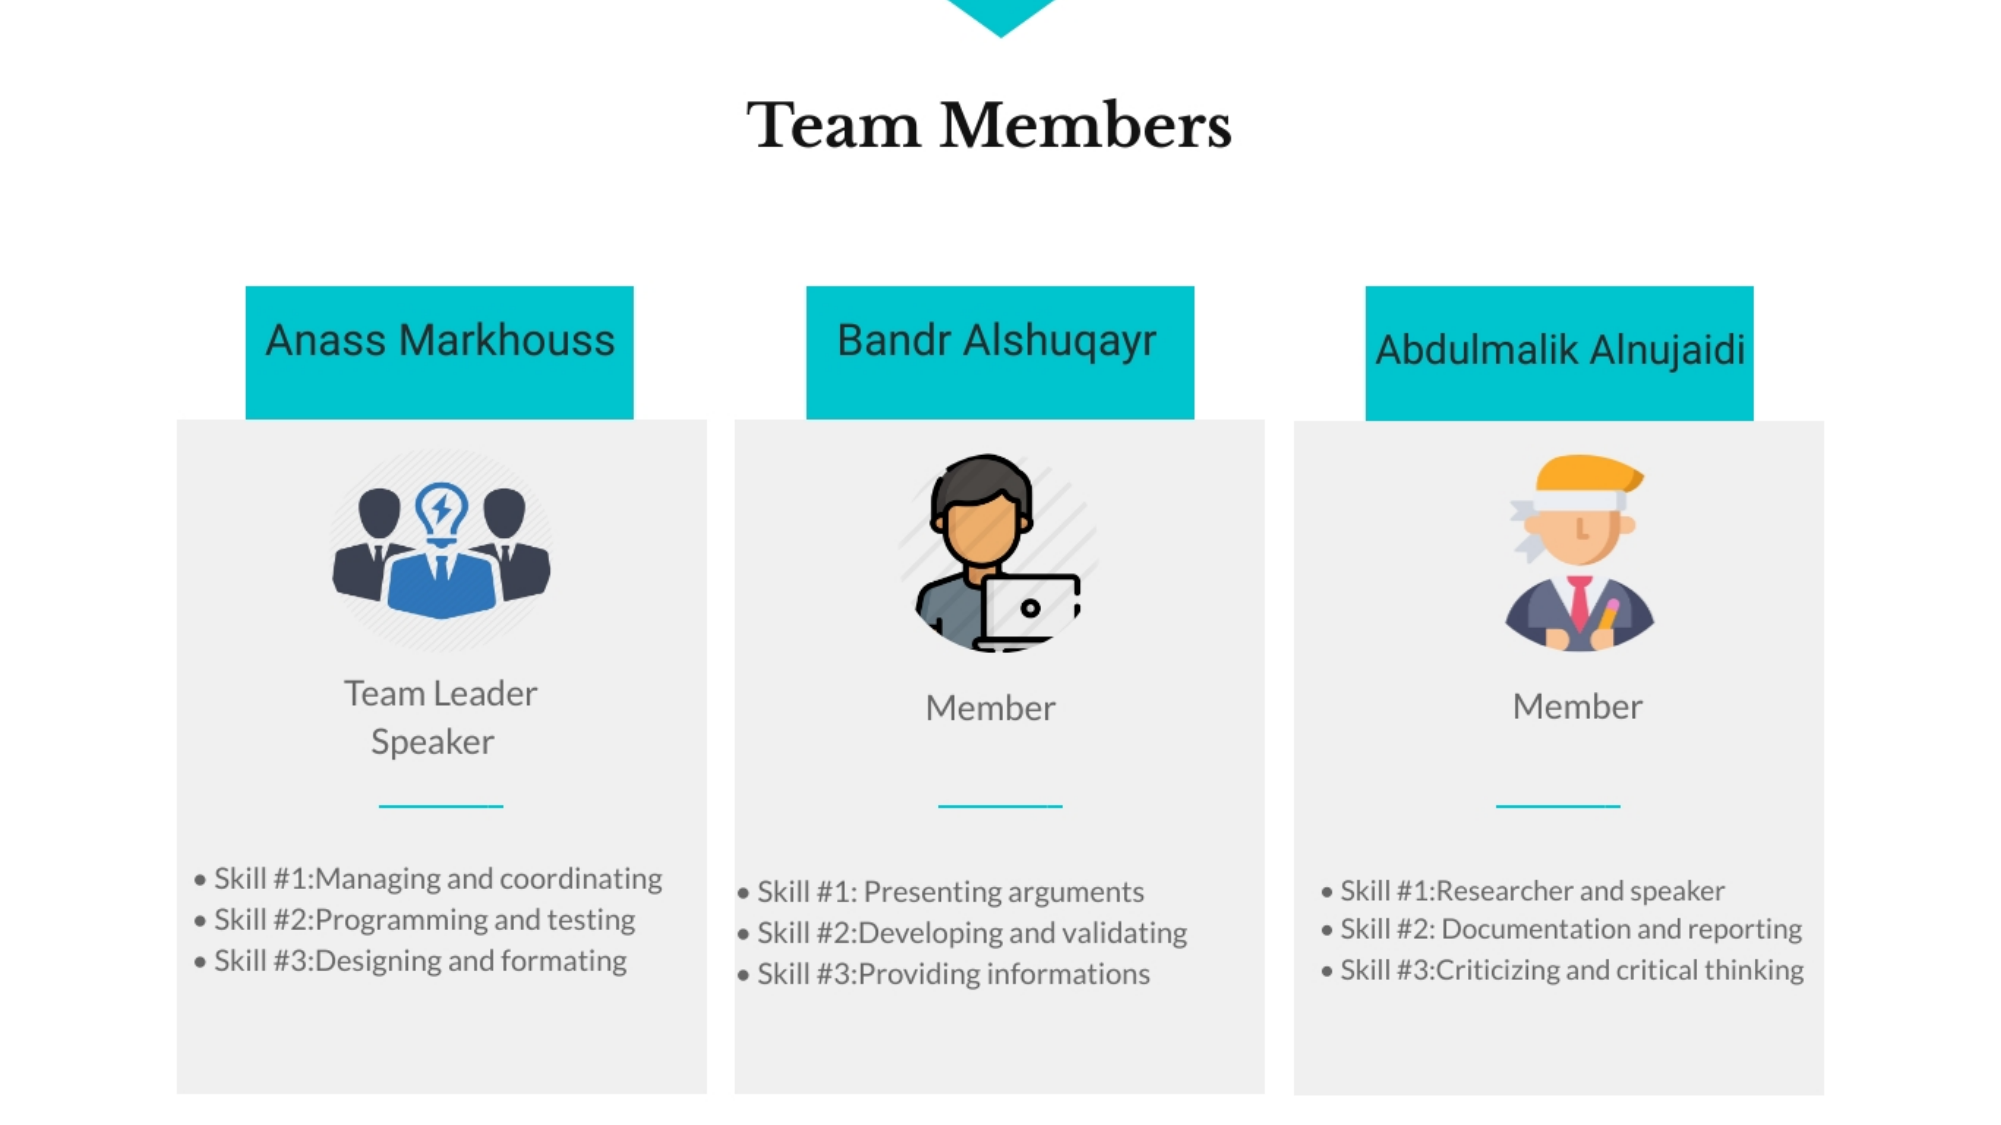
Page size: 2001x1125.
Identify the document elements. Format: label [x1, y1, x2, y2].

list [0, 0, 2000, 1125]
